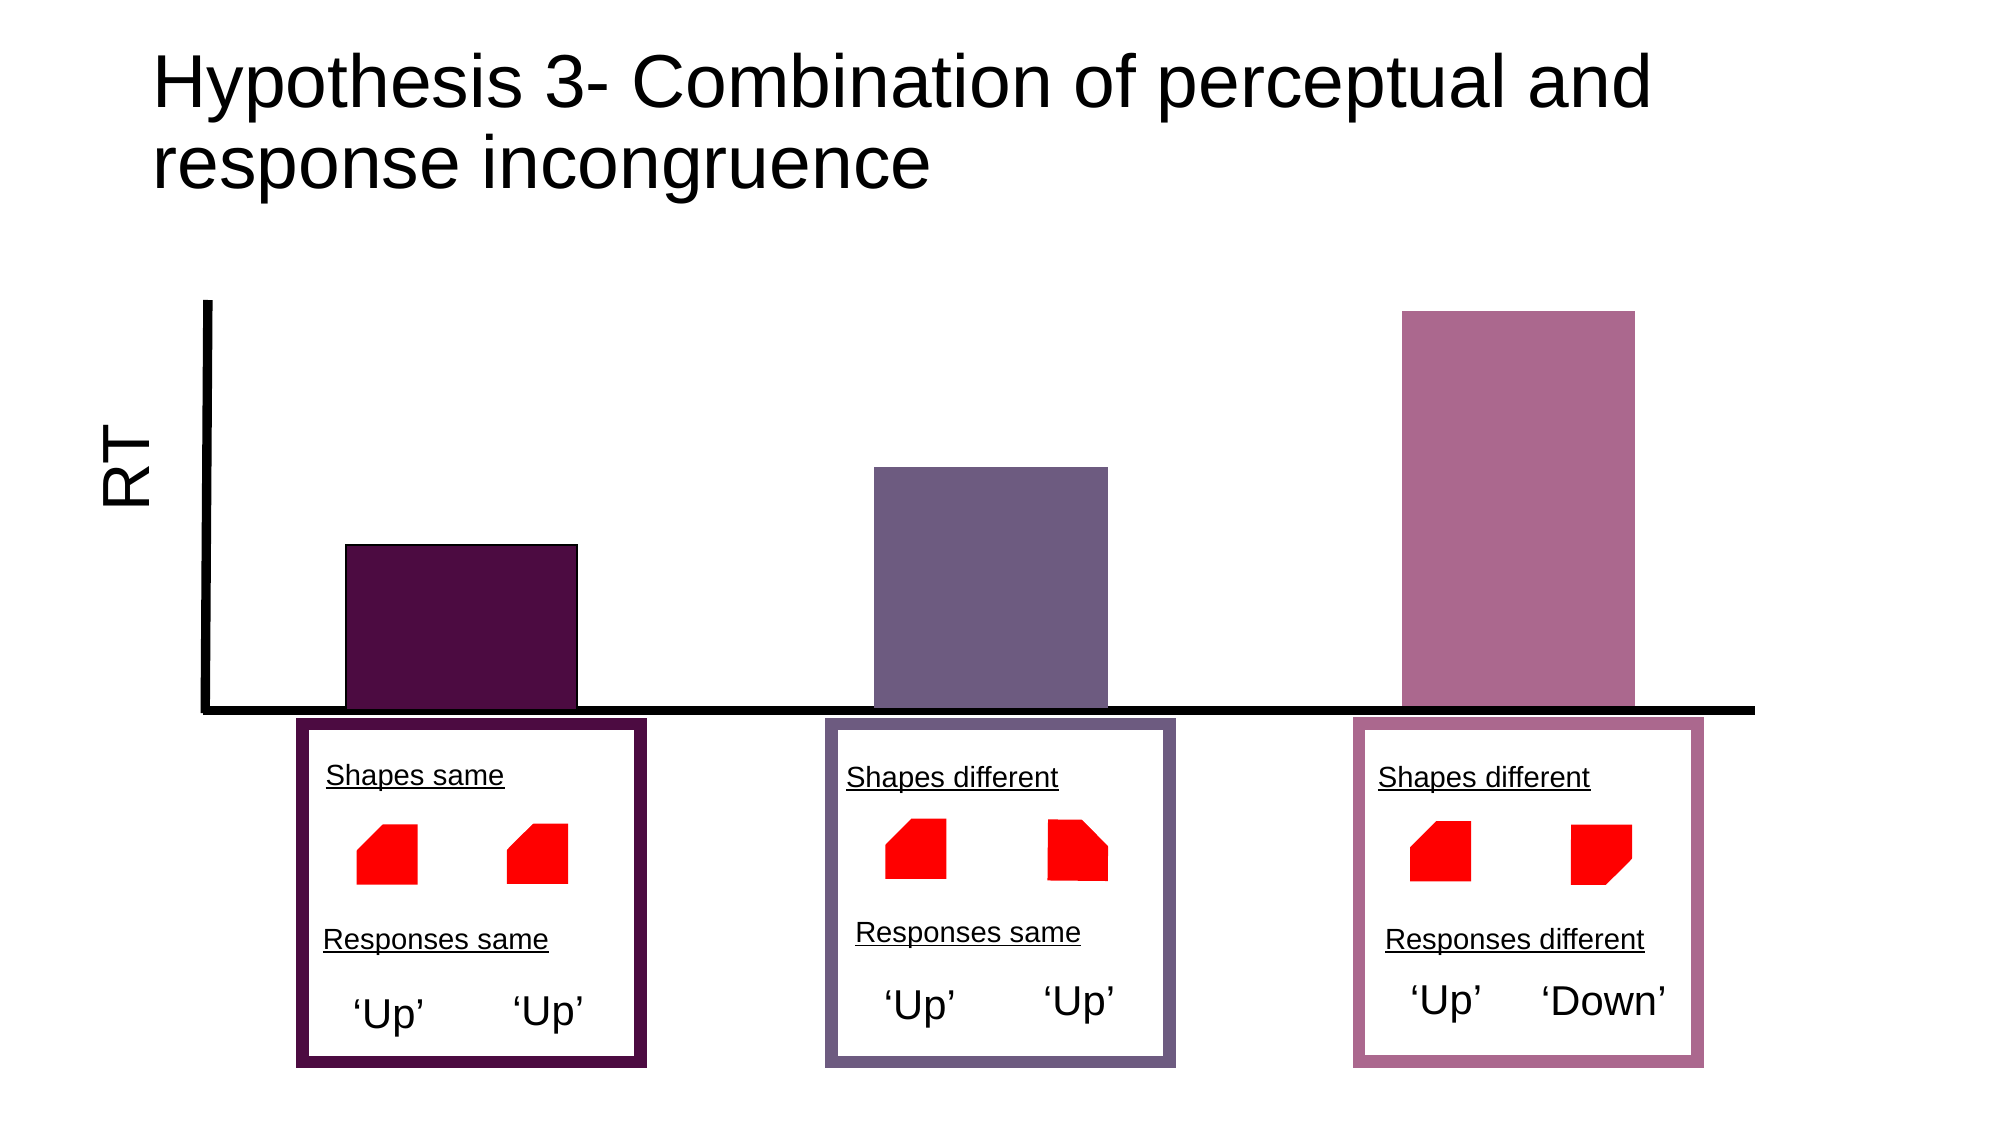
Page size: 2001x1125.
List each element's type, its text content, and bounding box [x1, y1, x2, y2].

text_box RT [75, 390, 171, 546]
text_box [302, 723, 1698, 1063]
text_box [202, 299, 1756, 714]
title Hypothesis 3- Combination of perceptual and response incongruence [137, 59, 1863, 278]
